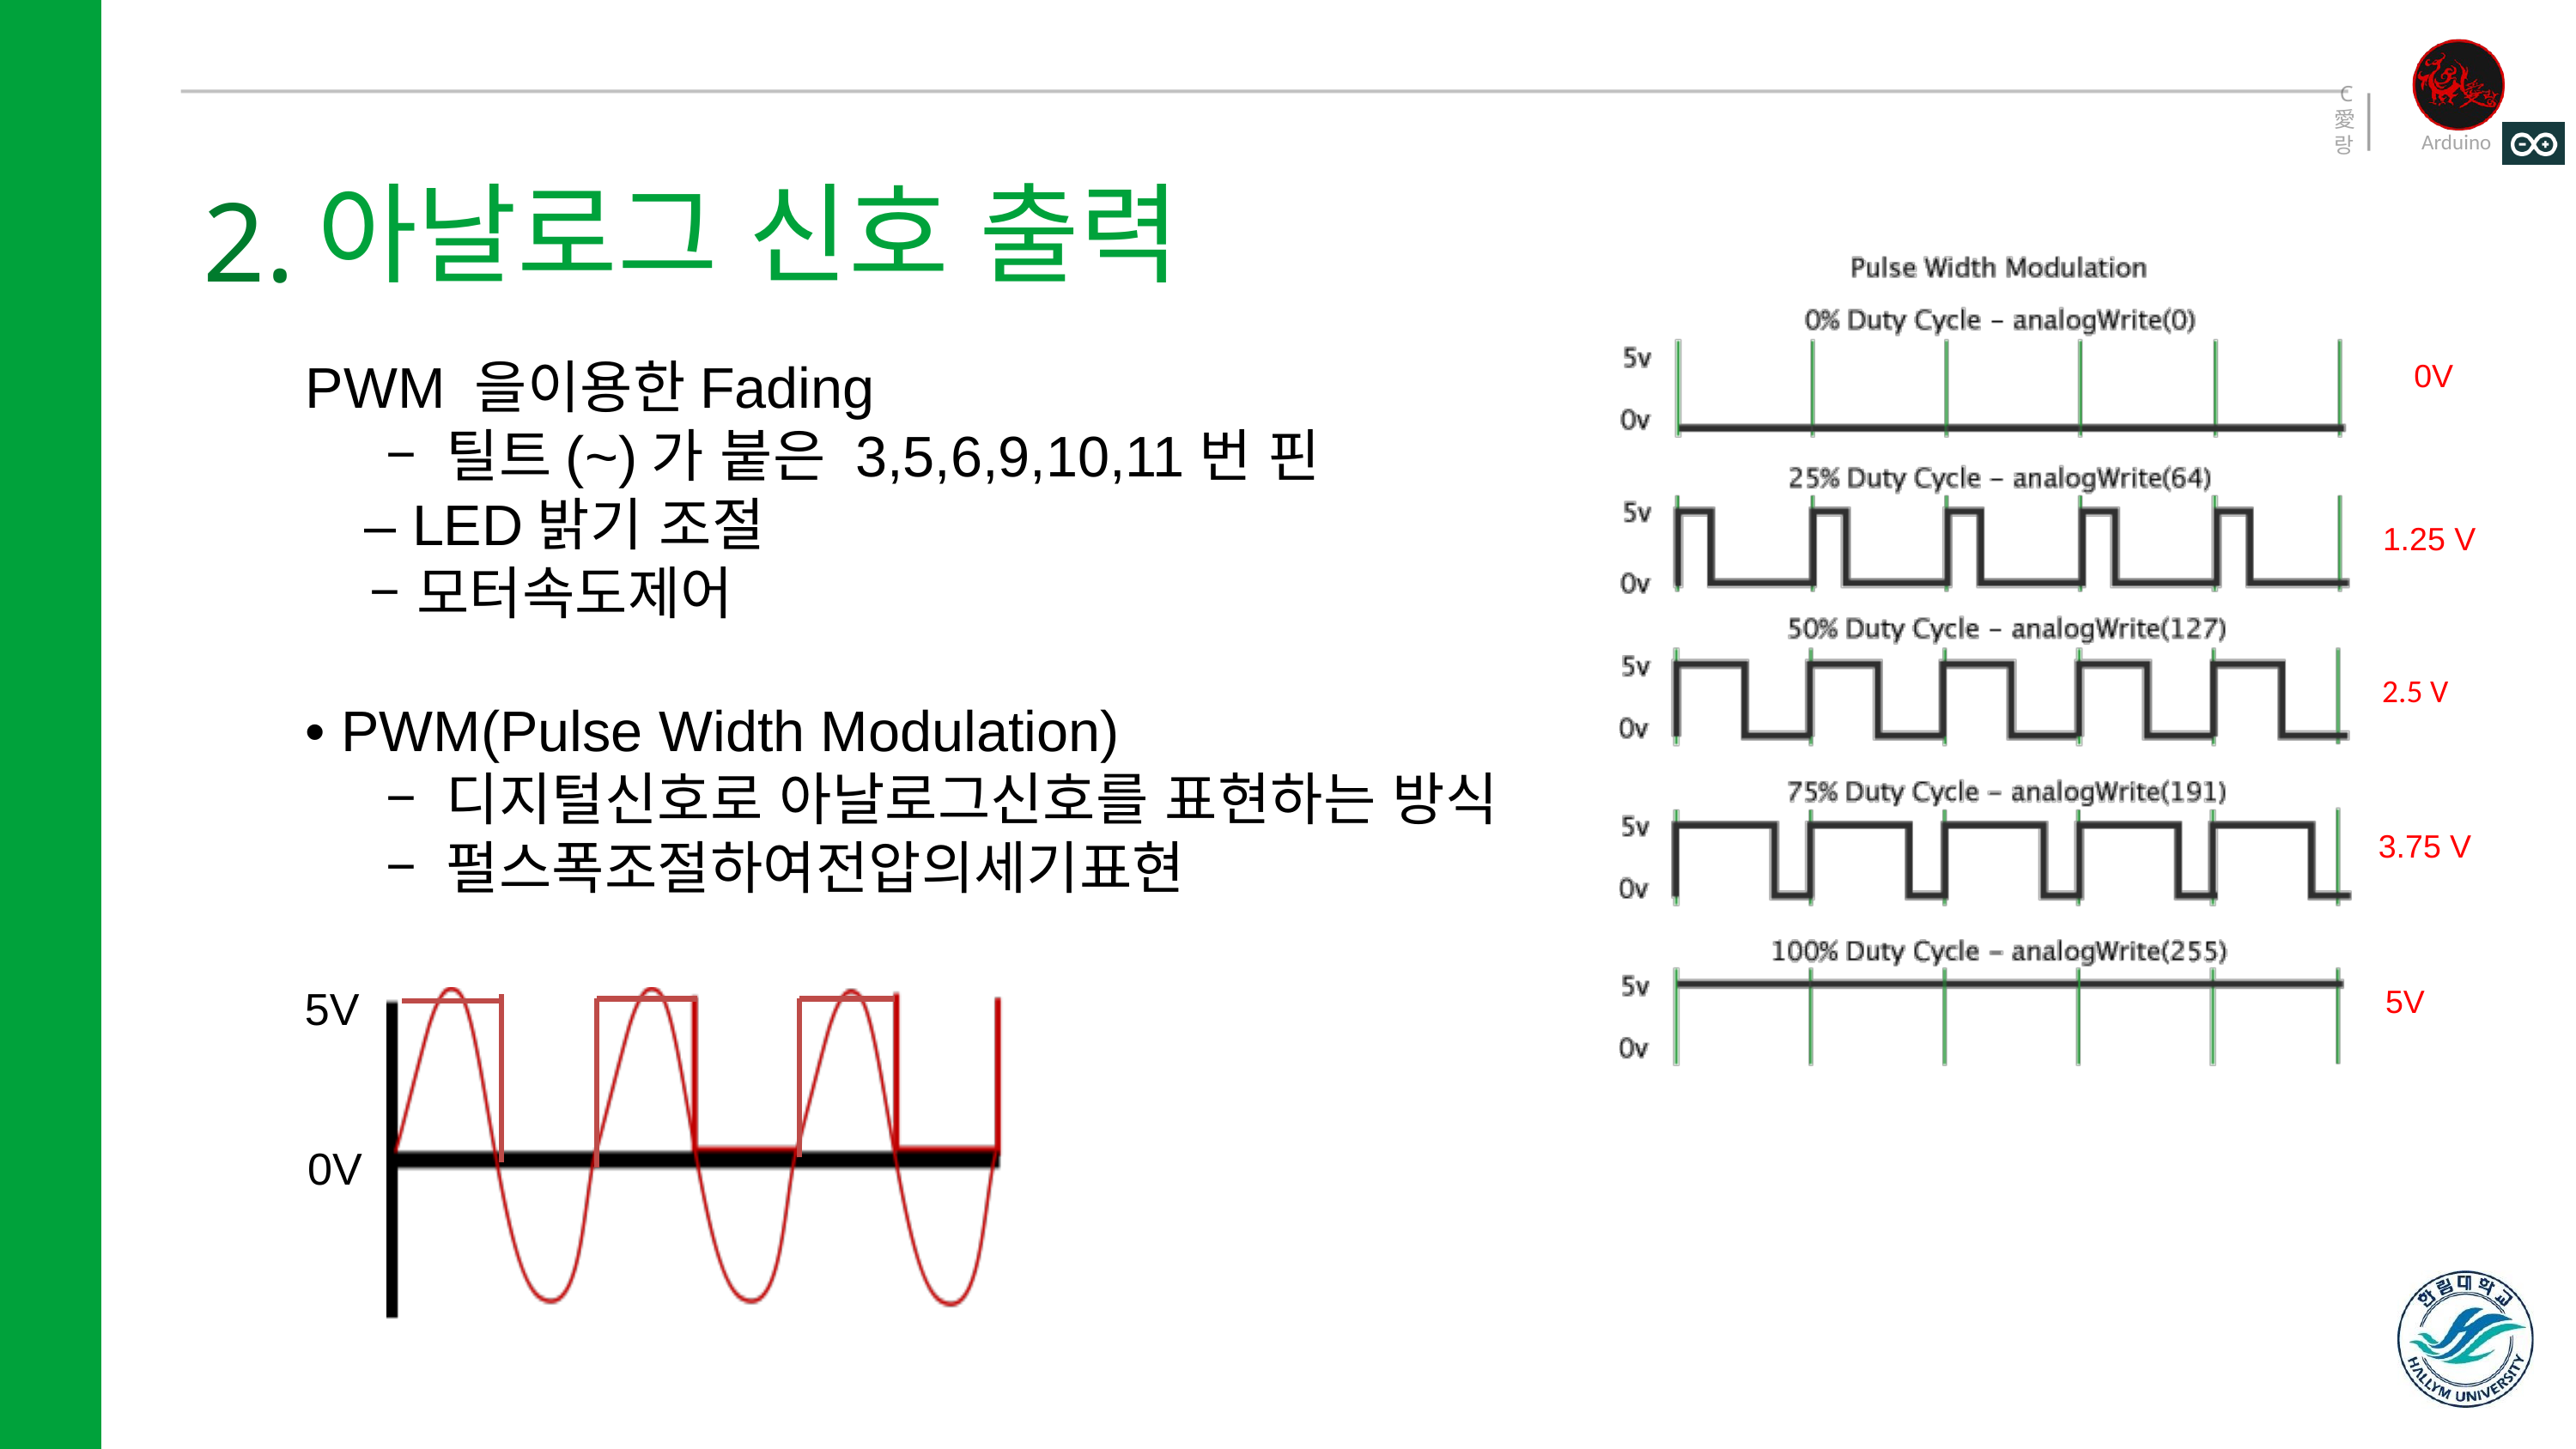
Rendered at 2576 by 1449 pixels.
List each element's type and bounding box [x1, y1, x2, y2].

picture [1619, 252, 2373, 1076]
text_box [291, 974, 1722, 1327]
text_box [0, 0, 2576, 1449]
